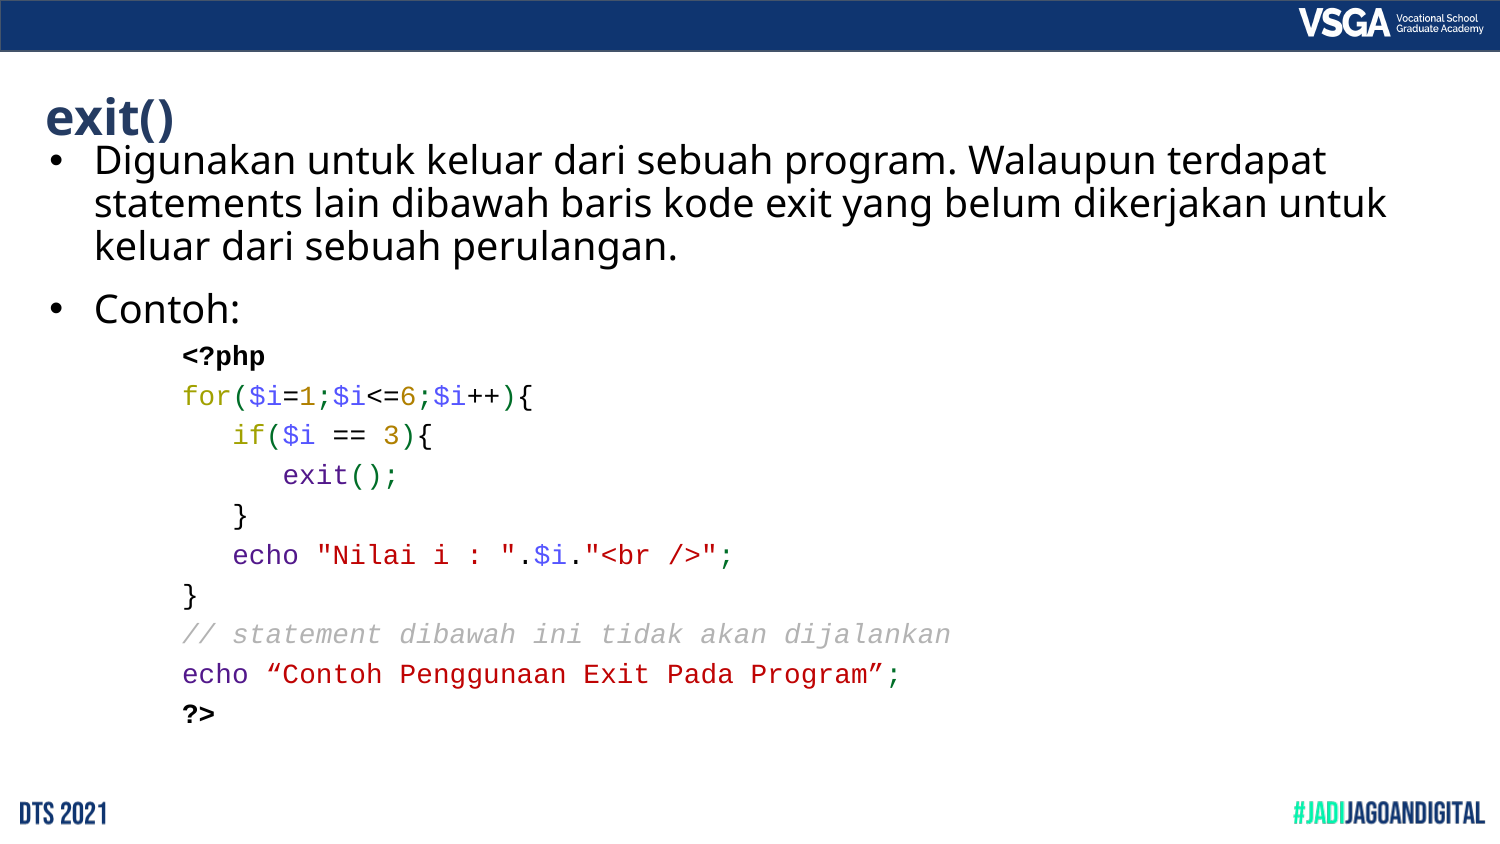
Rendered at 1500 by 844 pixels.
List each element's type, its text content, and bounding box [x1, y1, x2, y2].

picture [0, 786, 138, 844]
picture [1274, 786, 1500, 844]
title exit() [30, 59, 1466, 179]
picture [1284, 0, 1498, 79]
text_box Digunakan untuk keluar dari sebuah program. Walaupun terdapat statements lain dibawah baris kode exit yang belum dikerjakan untuk keluar dari sebuah perulangan. Contoh: <?php for($i=1;$i<=6;$i++){ if($i == 3){ exit(); } echo "Nilai i : ".$i."<br />"; } // statement dibawah ini tidak akan dijalankan echo “Contoh Penggunaan Exit Pada Program”; ?> [34, 133, 1486, 740]
